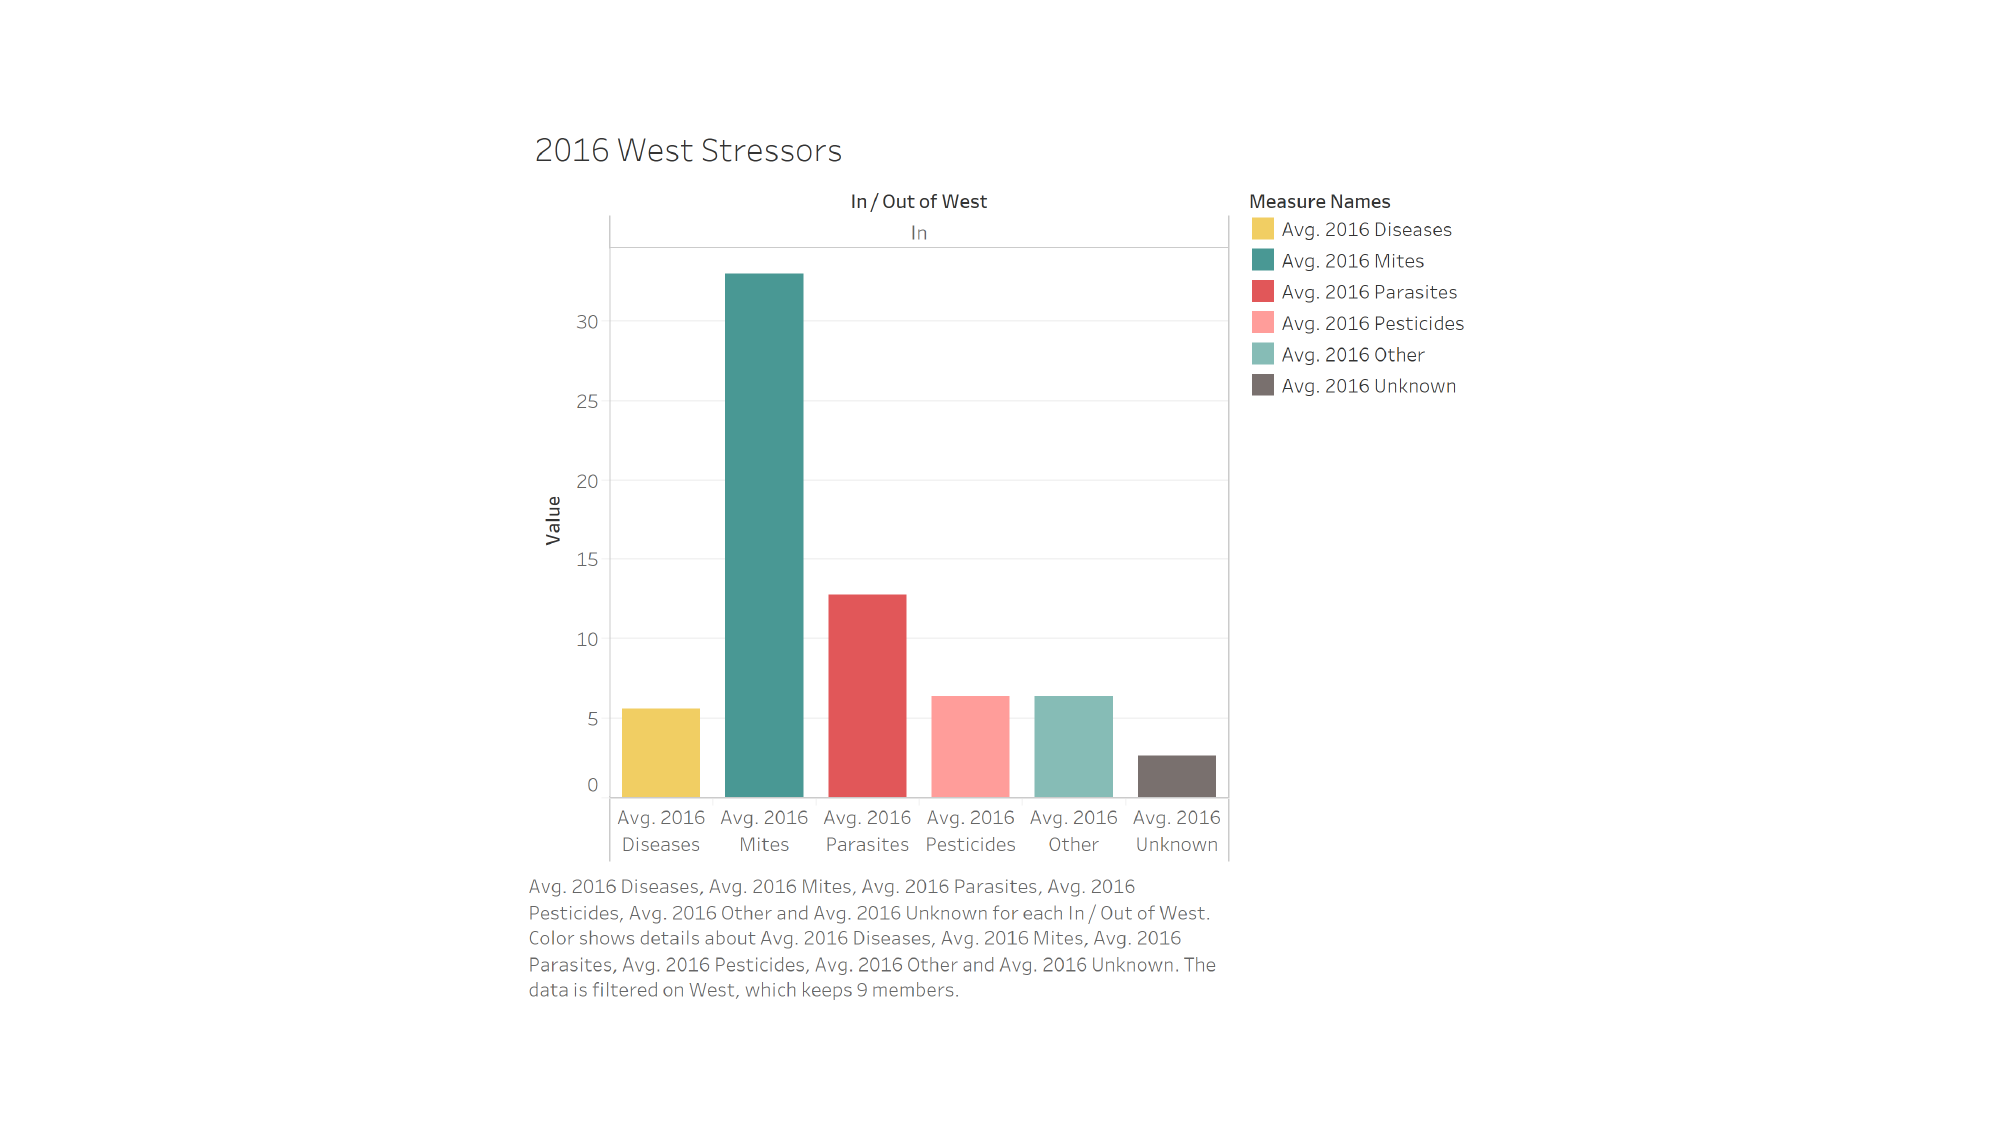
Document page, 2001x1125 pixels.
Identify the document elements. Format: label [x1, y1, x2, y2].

picture [528, 117, 1472, 1008]
